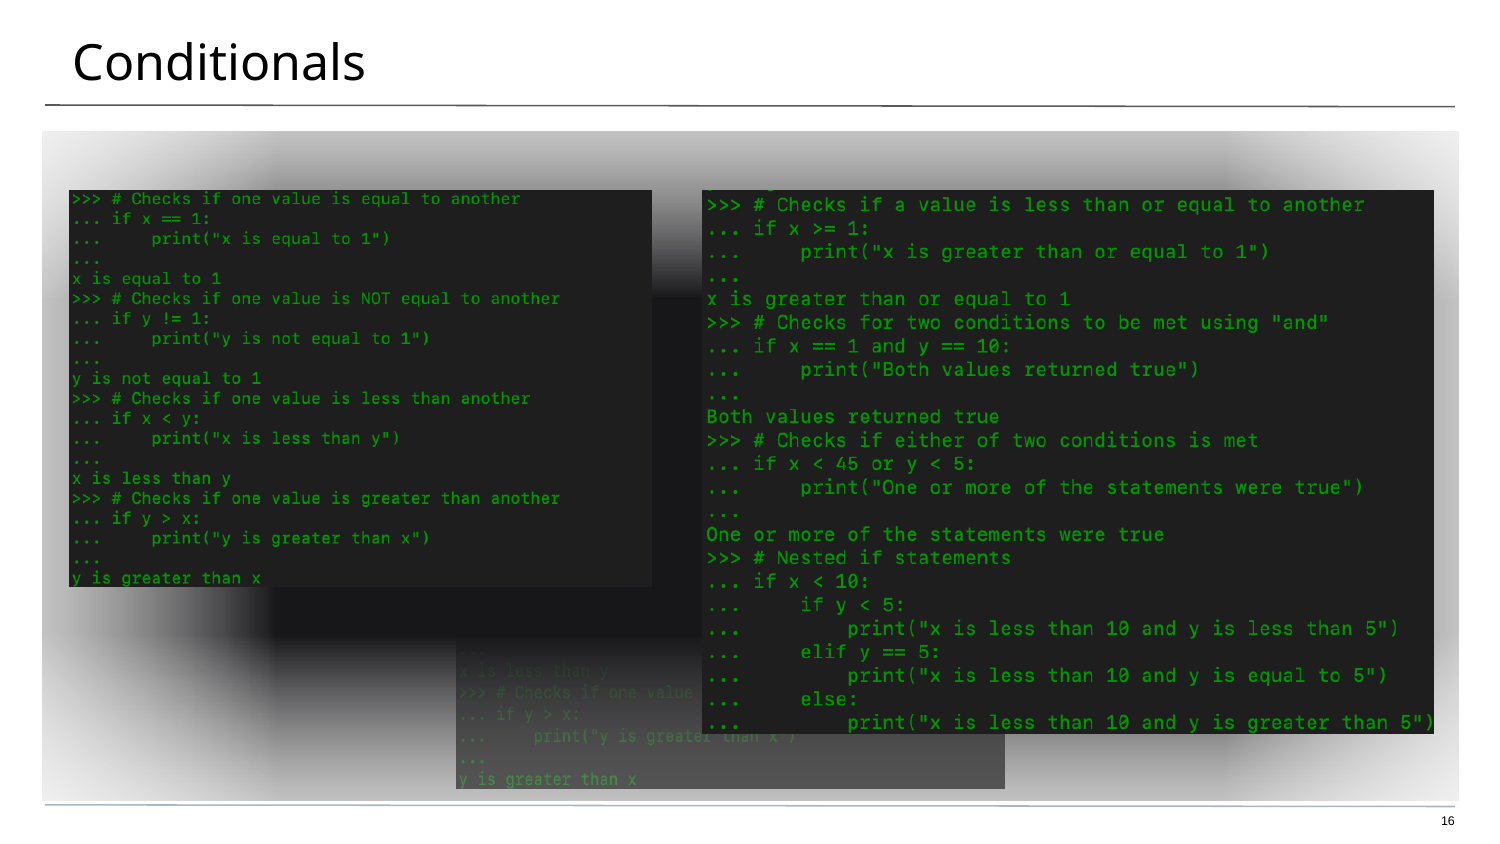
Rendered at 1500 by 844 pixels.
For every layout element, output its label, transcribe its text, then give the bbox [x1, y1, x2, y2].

picture [41, 130, 1459, 801]
title Conditionals [0, 0, 1500, 118]
slide_number 16 [1412, 813, 1455, 831]
